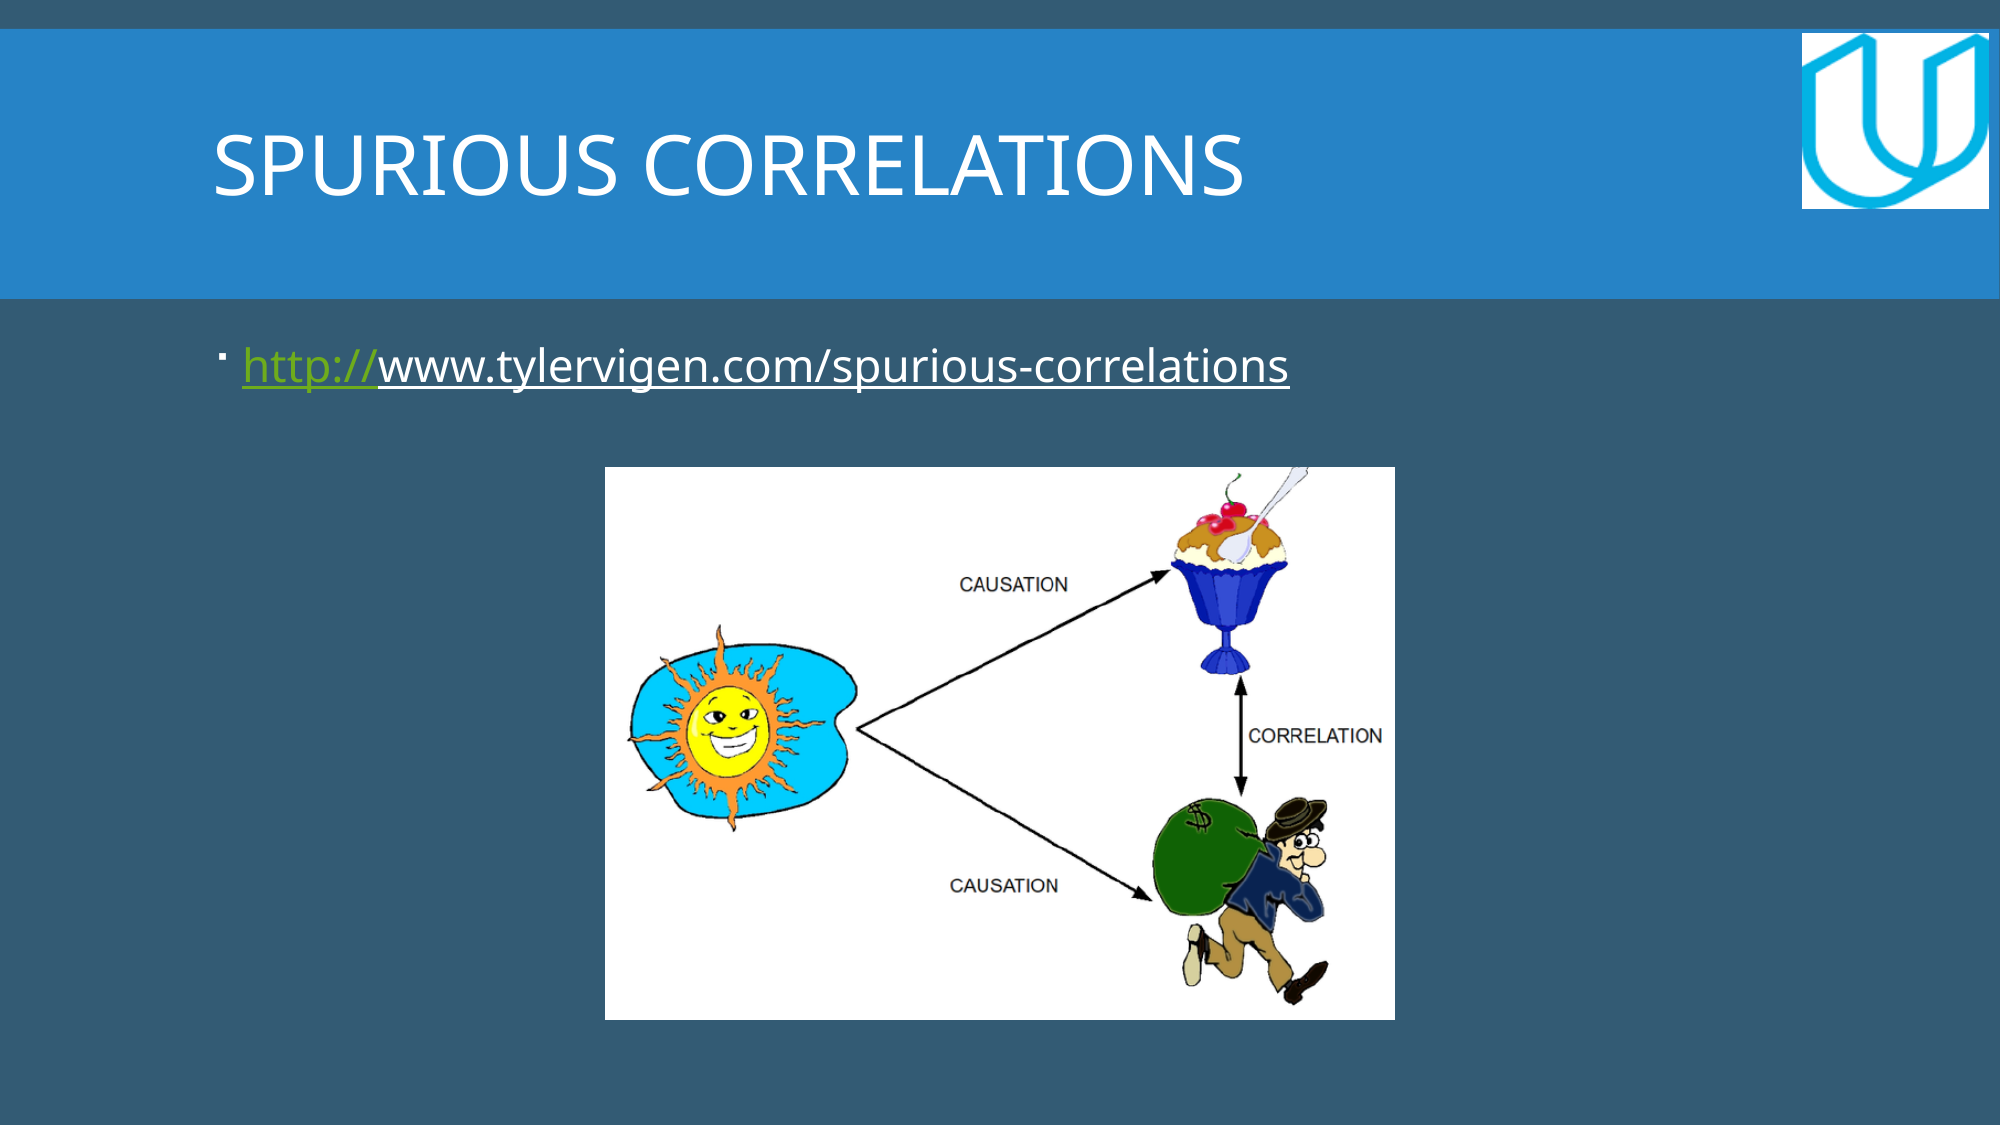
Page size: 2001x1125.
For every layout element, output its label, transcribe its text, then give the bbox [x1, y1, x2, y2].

text_box Spurious correlations [197, 46, 1803, 294]
picture [605, 467, 1395, 1021]
picture [1876, 124, 1989, 209]
picture [1803, 159, 1866, 209]
picture [1816, 47, 1912, 197]
text_box http://www.tylervigen.com/spurious-correlations [197, 329, 1803, 1020]
picture [1802, 33, 1989, 167]
picture [1933, 47, 1974, 167]
